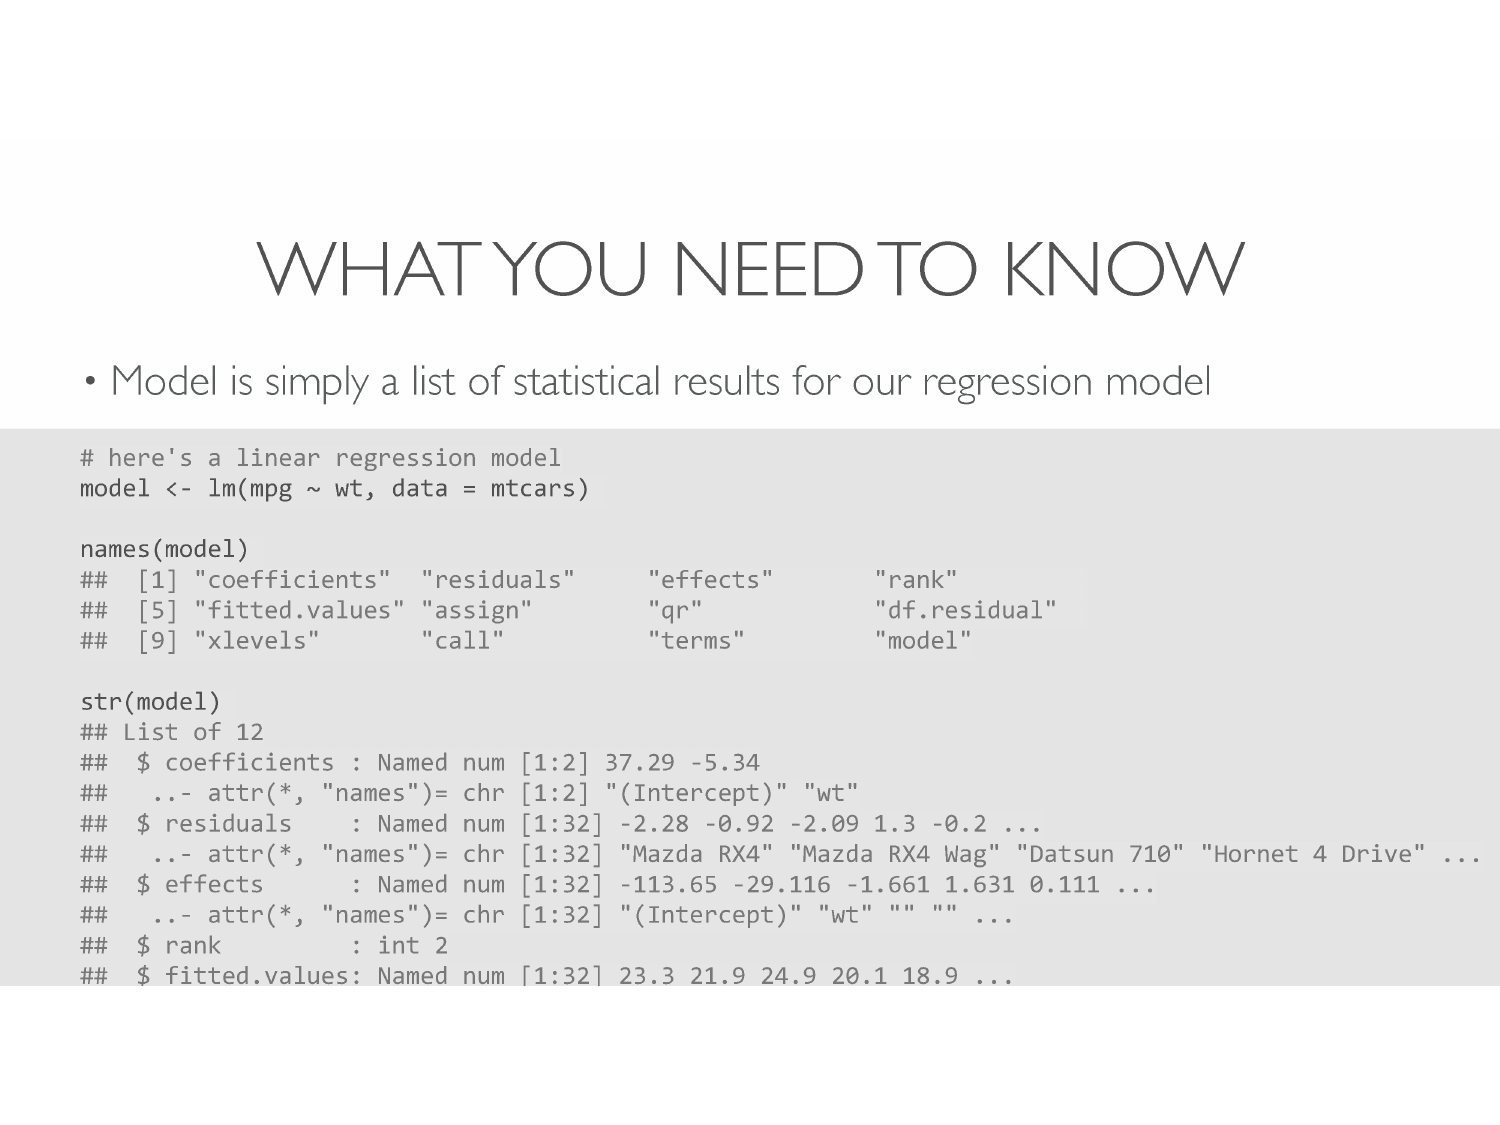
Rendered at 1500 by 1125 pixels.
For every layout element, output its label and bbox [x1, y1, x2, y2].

picture [0, 141, 1500, 987]
